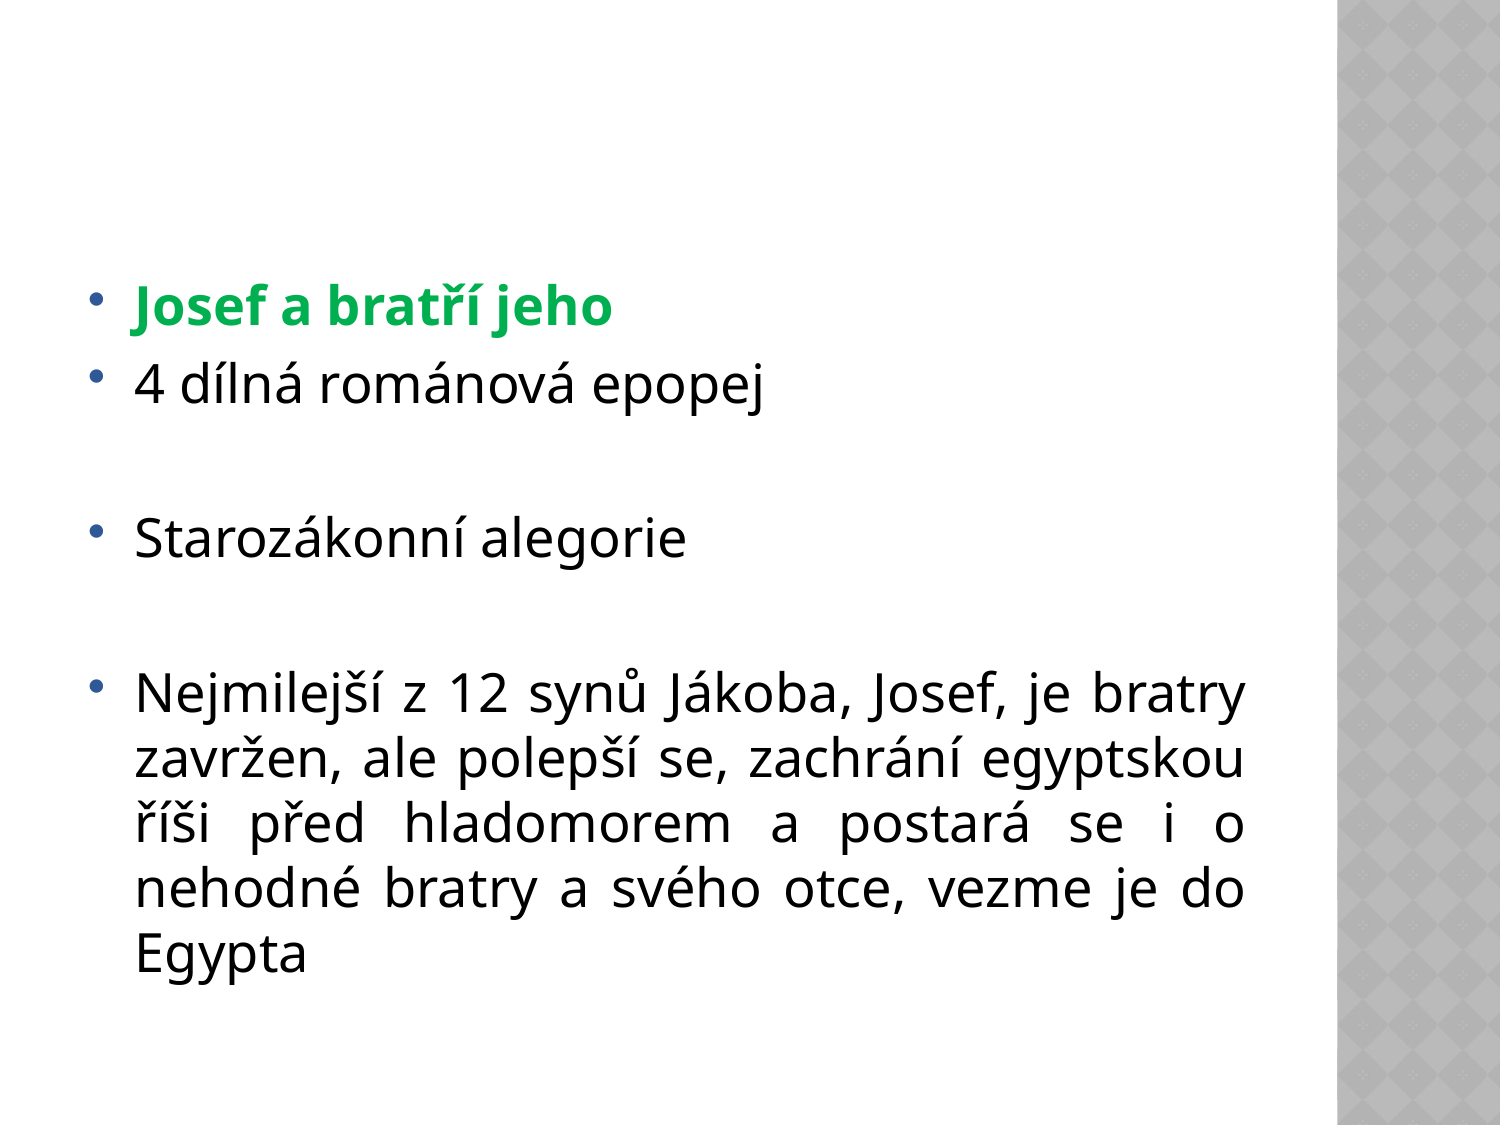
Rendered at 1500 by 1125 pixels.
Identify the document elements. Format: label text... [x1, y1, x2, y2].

list Josef a bratří jeho 4 dílná románová epopej Starozákonní alegorie Nejmilejší z 12 synů Jákoba, Josef, je bratry zavržen, ale polepší se, zachrání egyptskou říši před hladomorem a postará se i o nehodné bratry a svého otce, vezme je do Egypta [75, 264, 1263, 1059]
